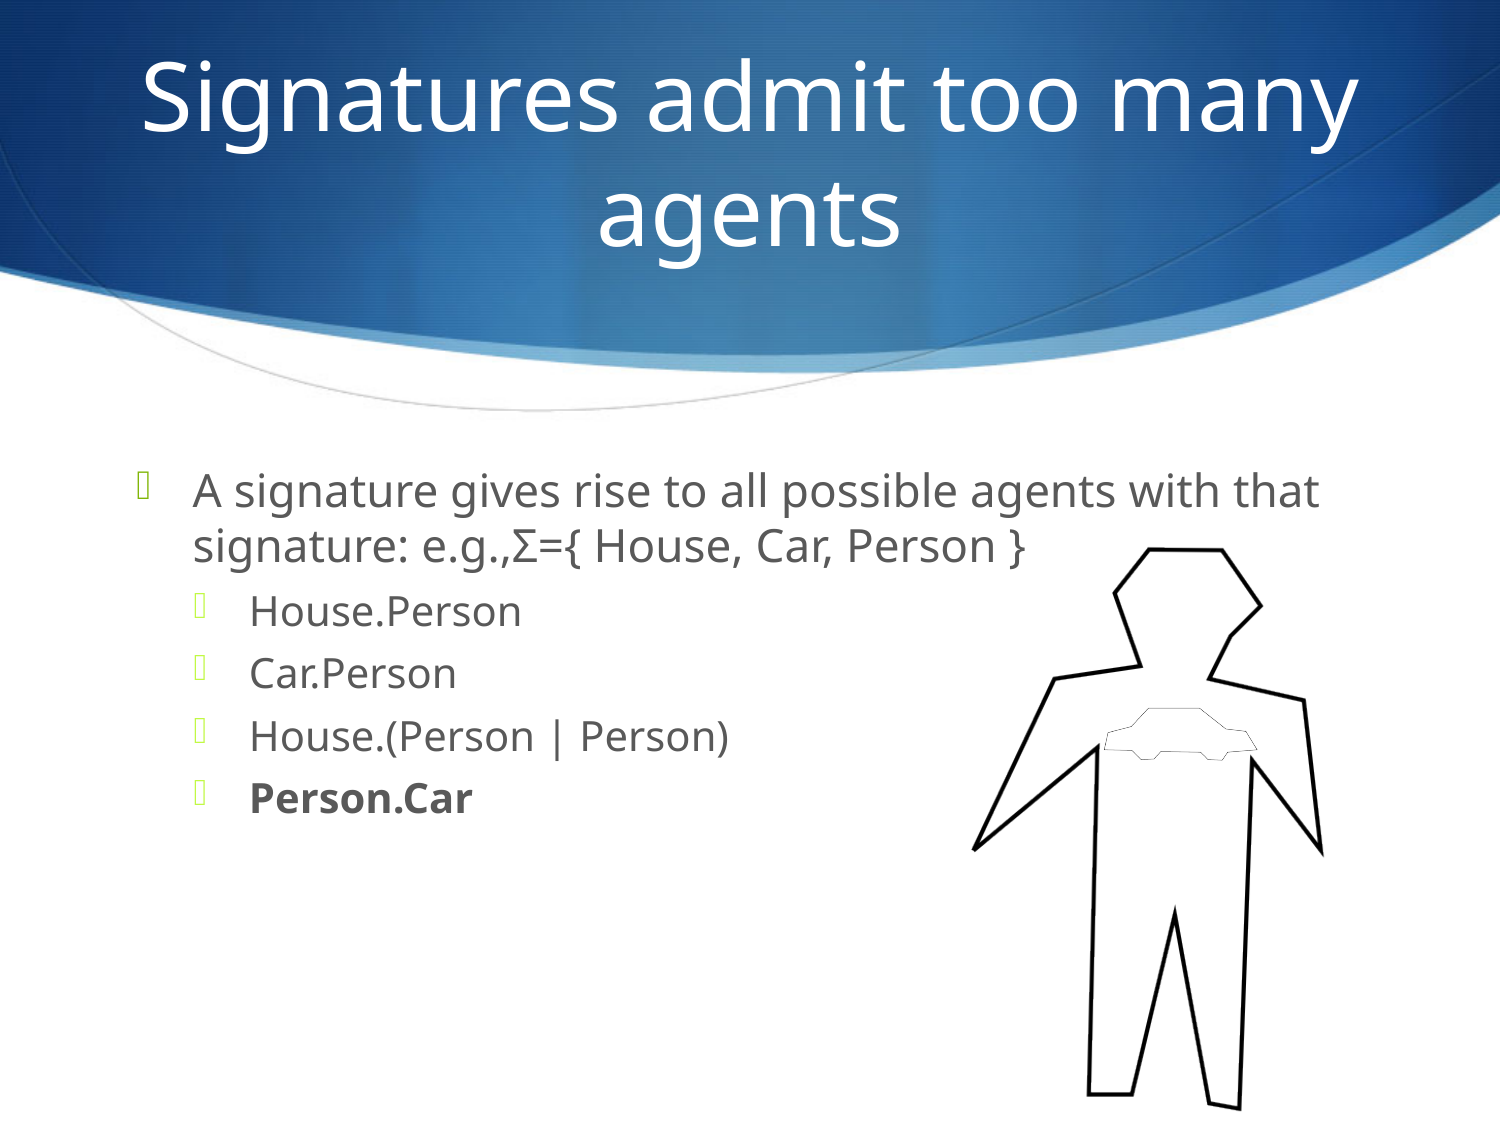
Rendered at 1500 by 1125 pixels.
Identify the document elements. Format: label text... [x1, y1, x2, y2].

title Signatures admit too many agents [75, 56, 1425, 245]
picture [0, 0, 1500, 1125]
list A signature gives rise to all possible agents with that signature: e.g.,Σ={ House, Car, Person } House.Person Car.Person House.(Person | Person) Person.Car [121, 454, 1379, 991]
